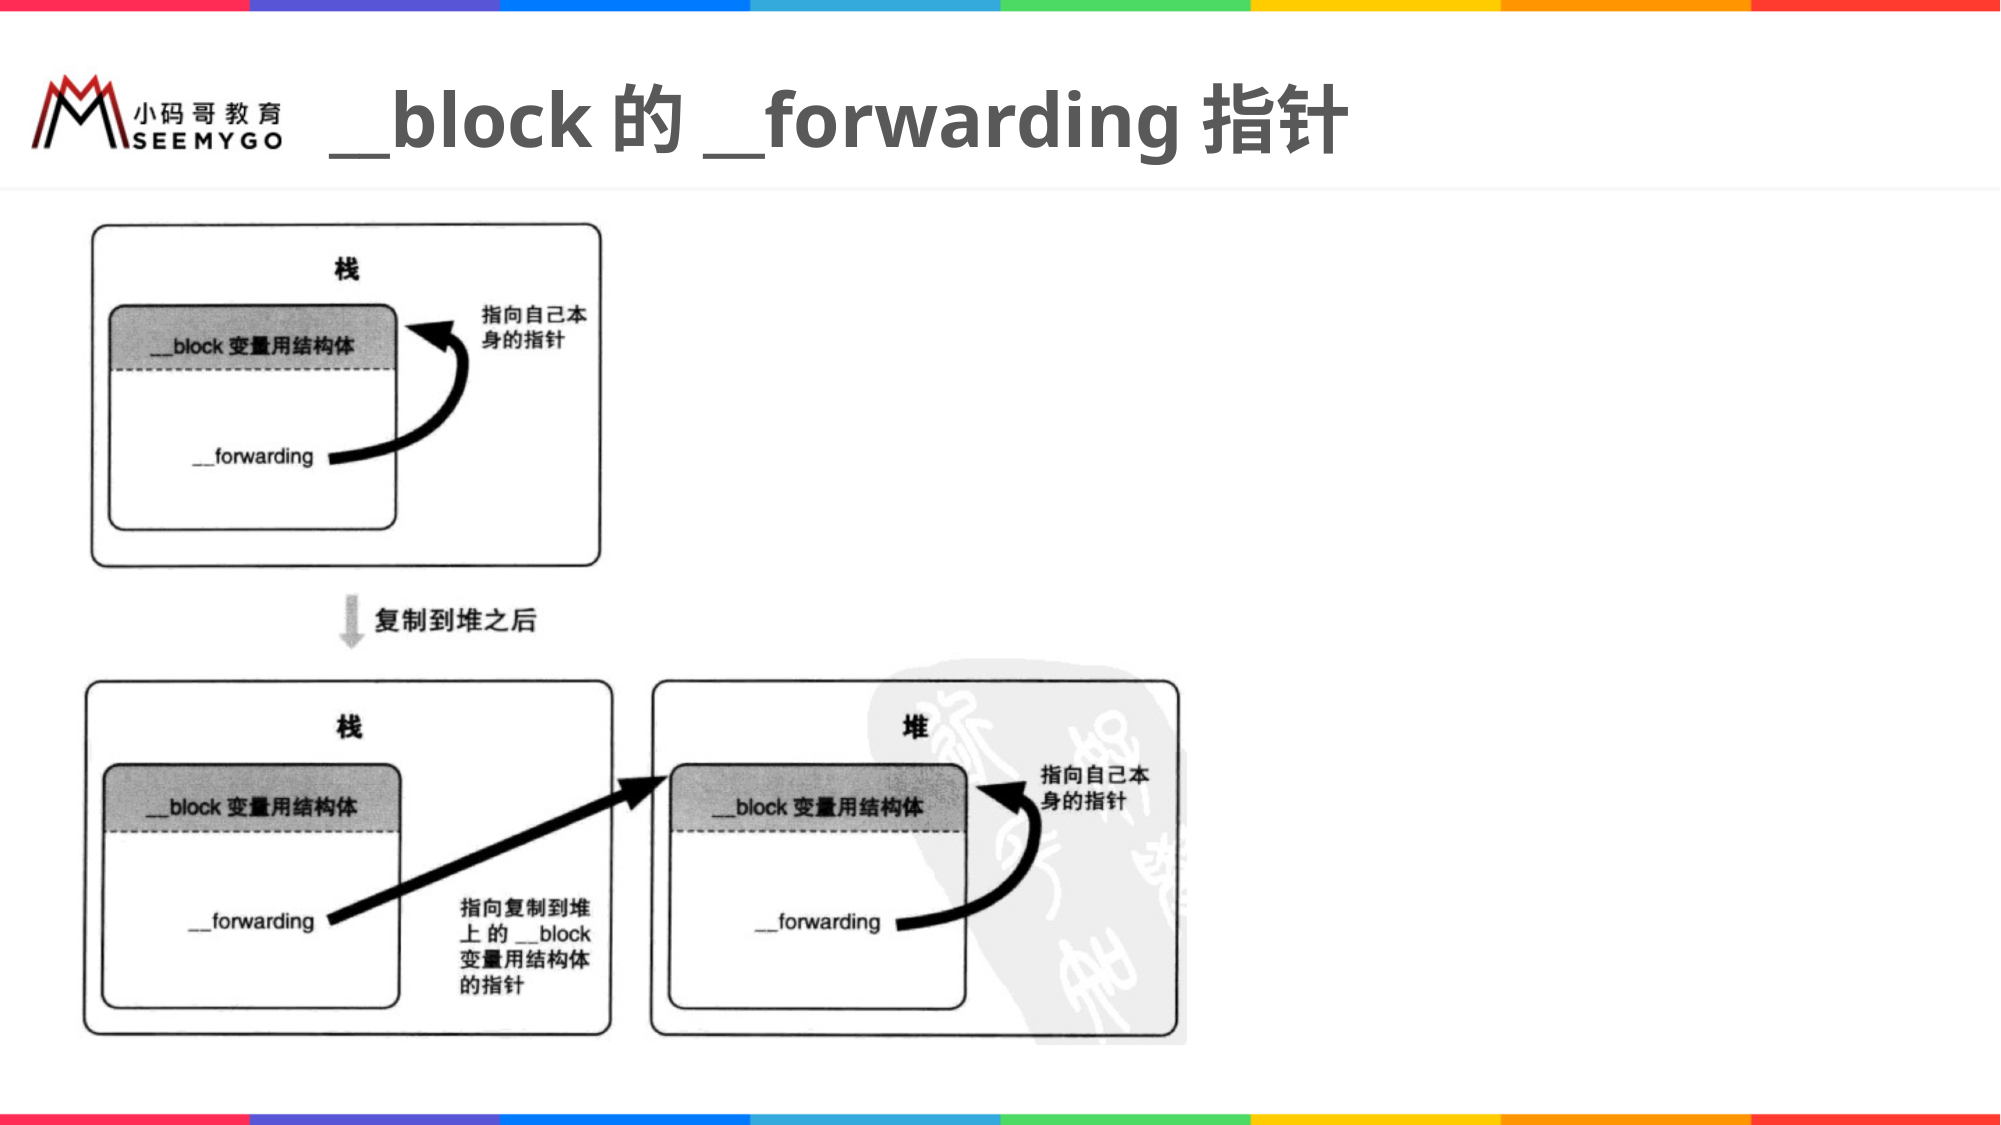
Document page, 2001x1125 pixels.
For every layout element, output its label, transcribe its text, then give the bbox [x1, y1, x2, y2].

title __block的__forwarding指针 [314, 64, 1968, 182]
picture [0, 0, 2001, 1125]
